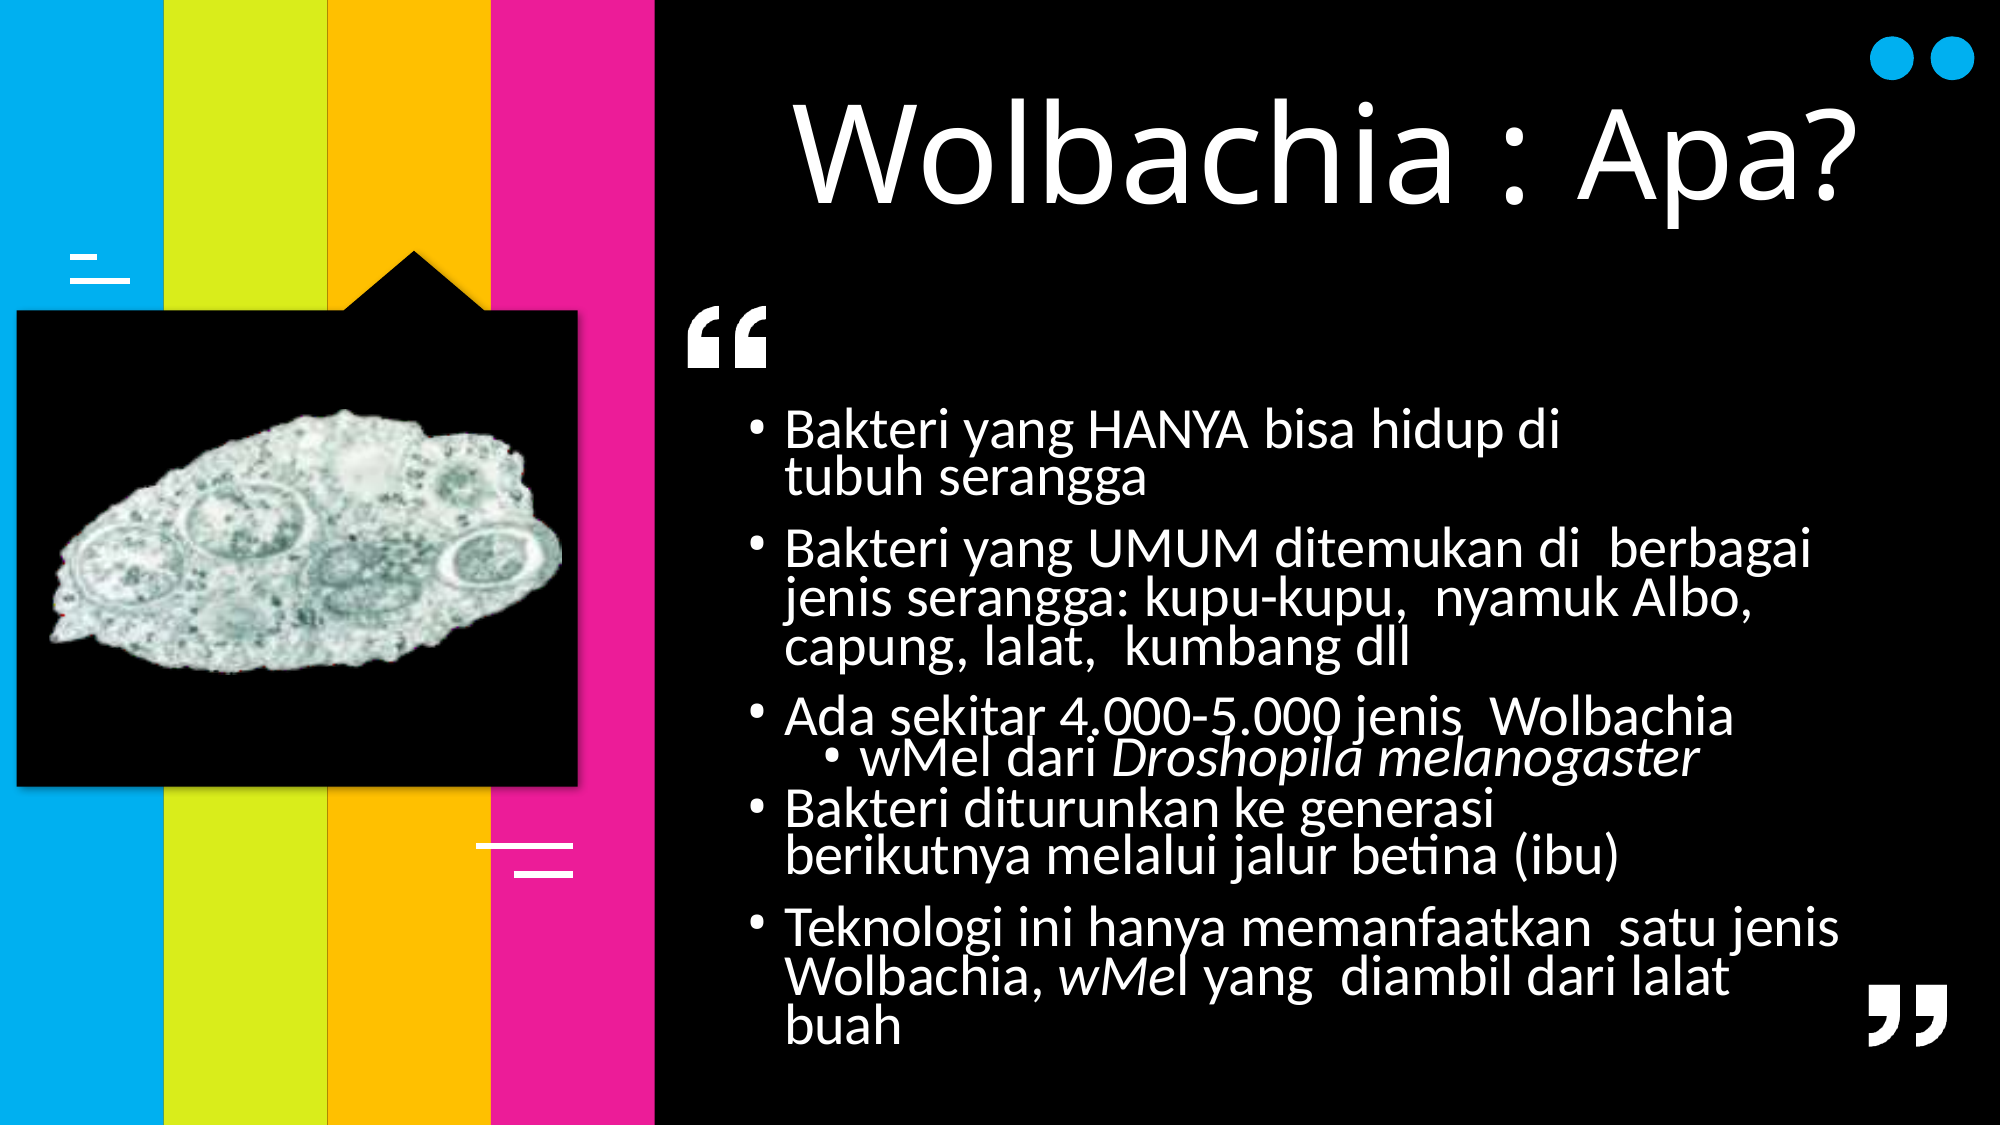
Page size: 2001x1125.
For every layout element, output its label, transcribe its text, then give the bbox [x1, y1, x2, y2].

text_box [0, 0, 655, 1125]
text_box Bakteri yang HANYA bisa hidup di tubuh serangga Bakteri yang UMUM ditemukan di berbagai jenis serangga: kupu-kupu, nyamuk Albo, capung, lalat, kumbang dll Ada sekitar 4.000-5.000 jenis Wolbachia wMel dari Droshopila melanogaster Bakteri diturunkan ke generasi berikutnya melalui jalur betina (ibu) Teknologi ini hanya memanfaatkan satu jenis Wolbachia, wMel yang diambil dari lalat buah [744, 411, 1870, 1055]
text_box Wolbachia : [776, 59, 1854, 239]
picture [1832, 940, 1983, 1091]
text_box Apa? [1562, 66, 2000, 232]
picture [49, 409, 562, 675]
text_box [1929, 35, 1976, 82]
picture [651, 261, 802, 412]
text_box [1869, 35, 1915, 82]
